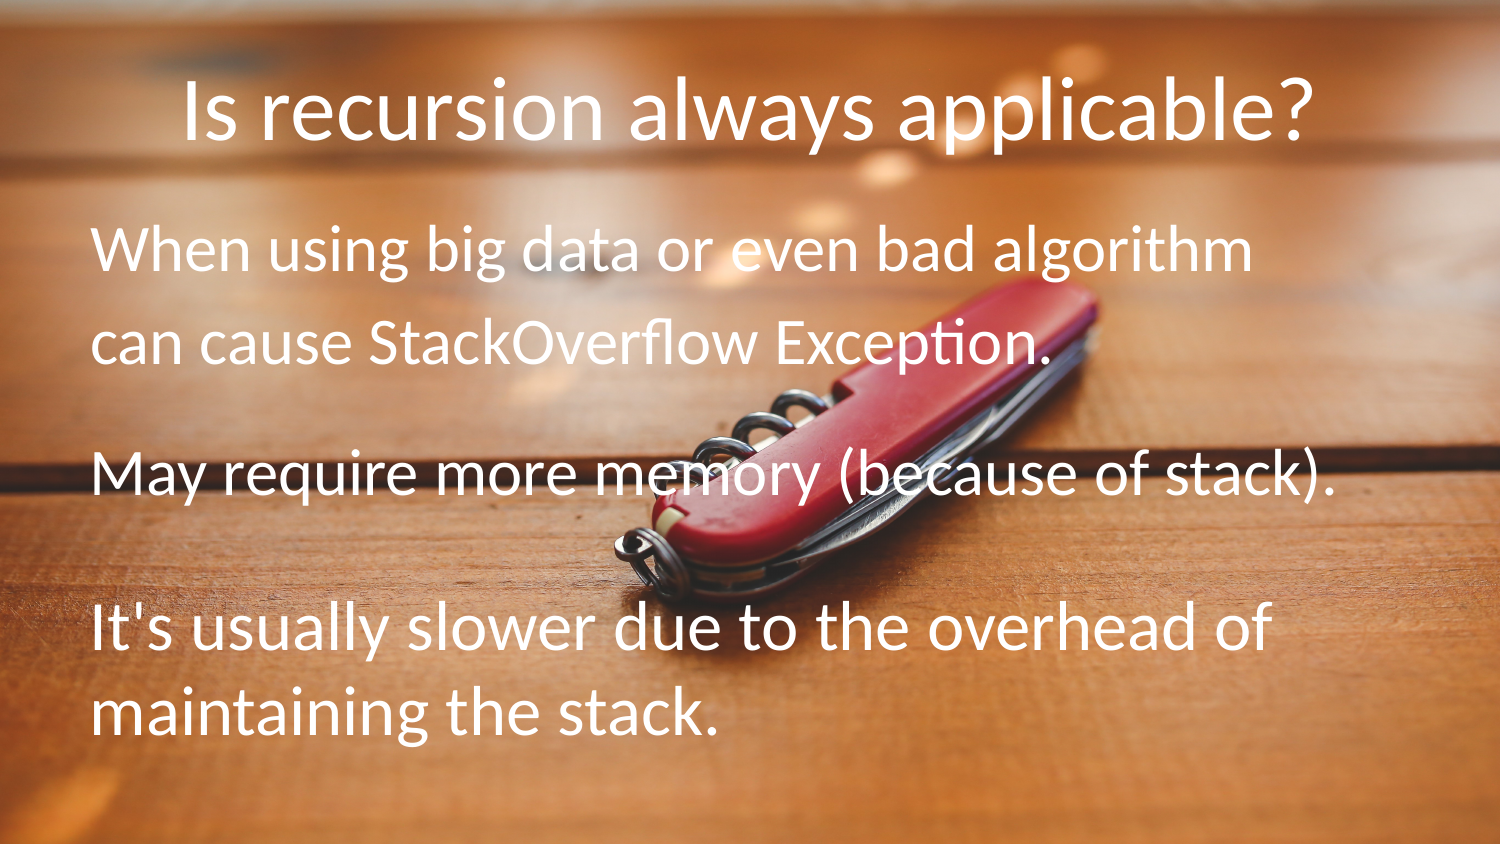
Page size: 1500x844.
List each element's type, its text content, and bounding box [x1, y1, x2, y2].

text_box It's usually slower due to the overhead of maintaining the stack. [75, 571, 1325, 757]
title Is recursion always applicable? [75, 33, 1425, 175]
picture [0, 0, 1500, 844]
list When using big data or even bad algorithm can cause StackOverflow Exception. [75, 196, 1363, 421]
text_box May require more memory (because of stack). [75, 421, 1388, 517]
